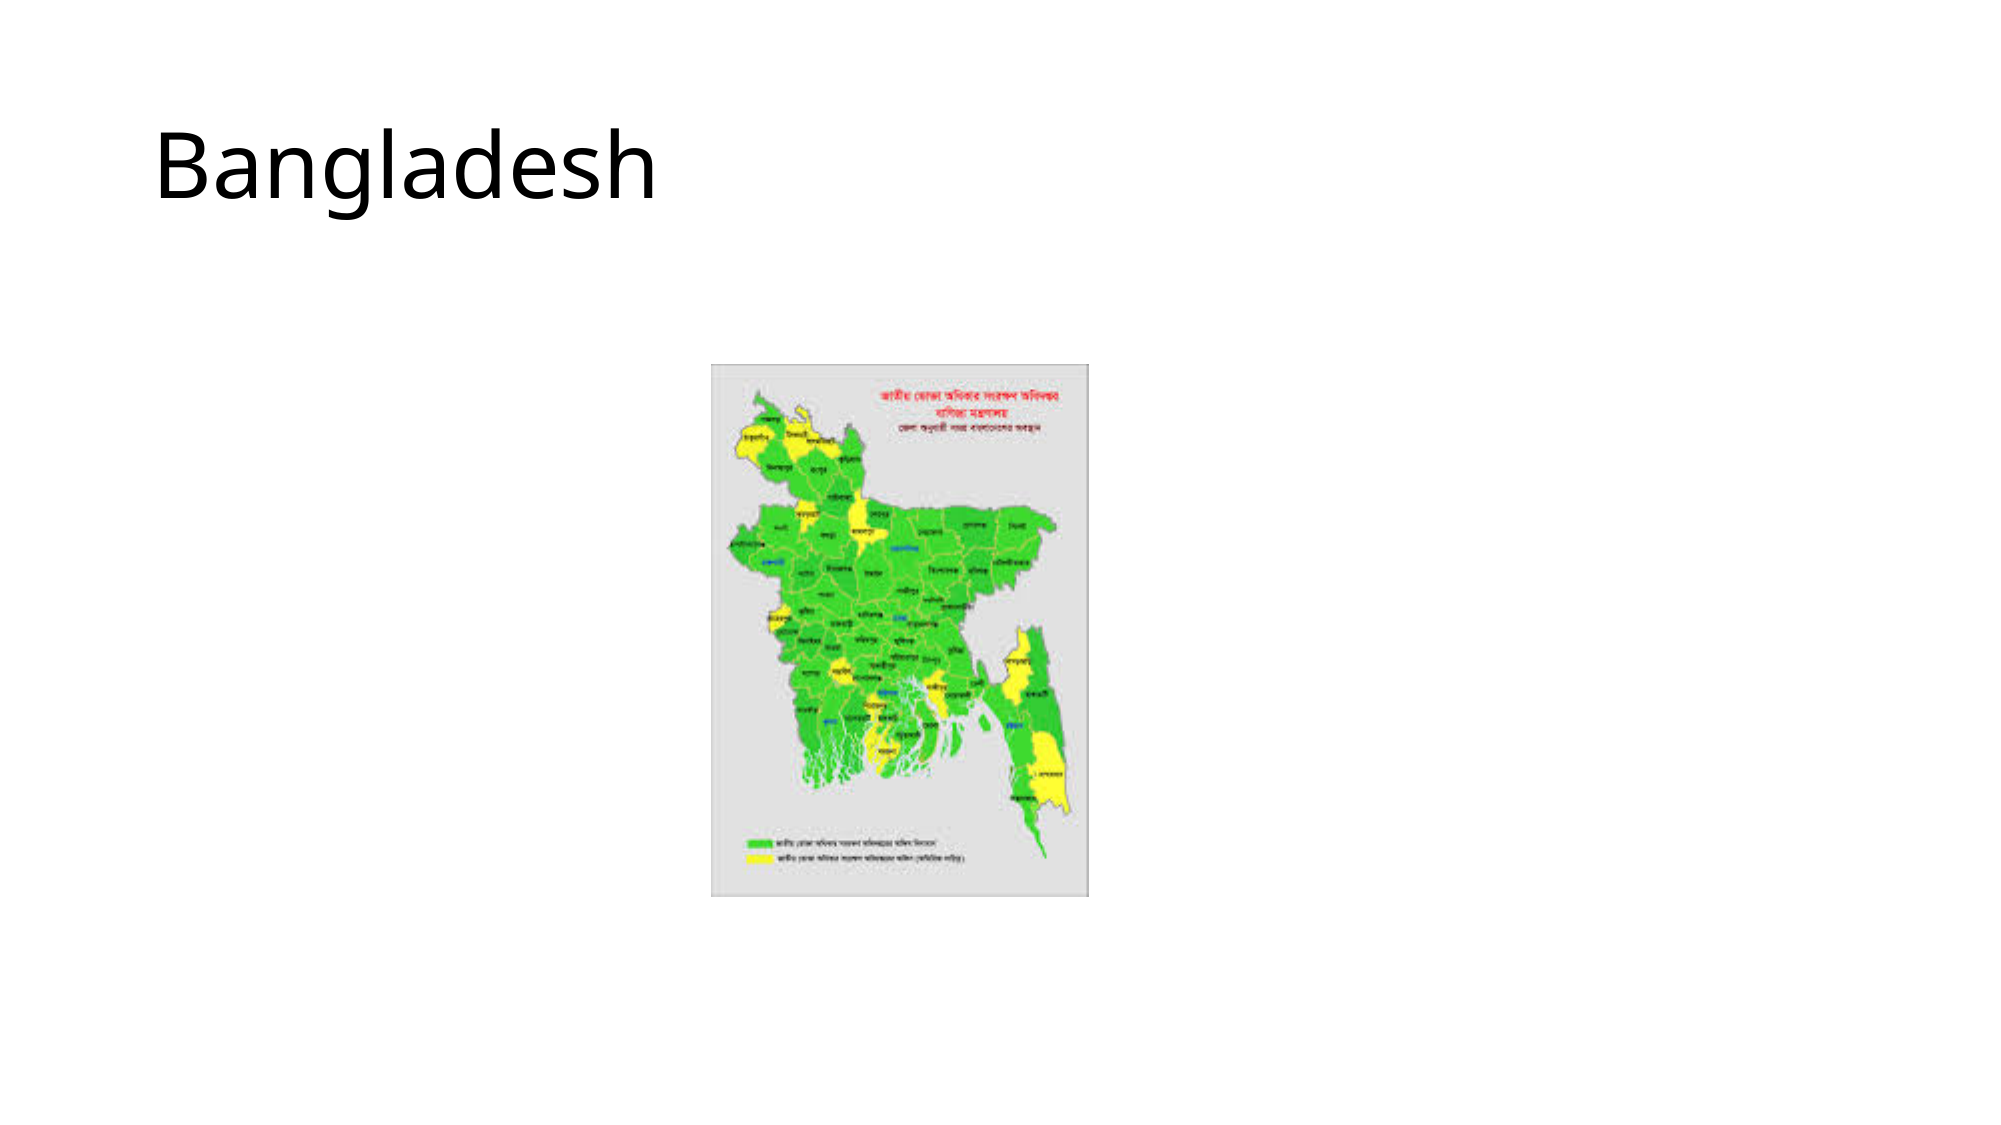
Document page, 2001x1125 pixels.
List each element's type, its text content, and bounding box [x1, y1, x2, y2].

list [711, 364, 1089, 898]
title Bangladesh [137, 59, 1863, 278]
